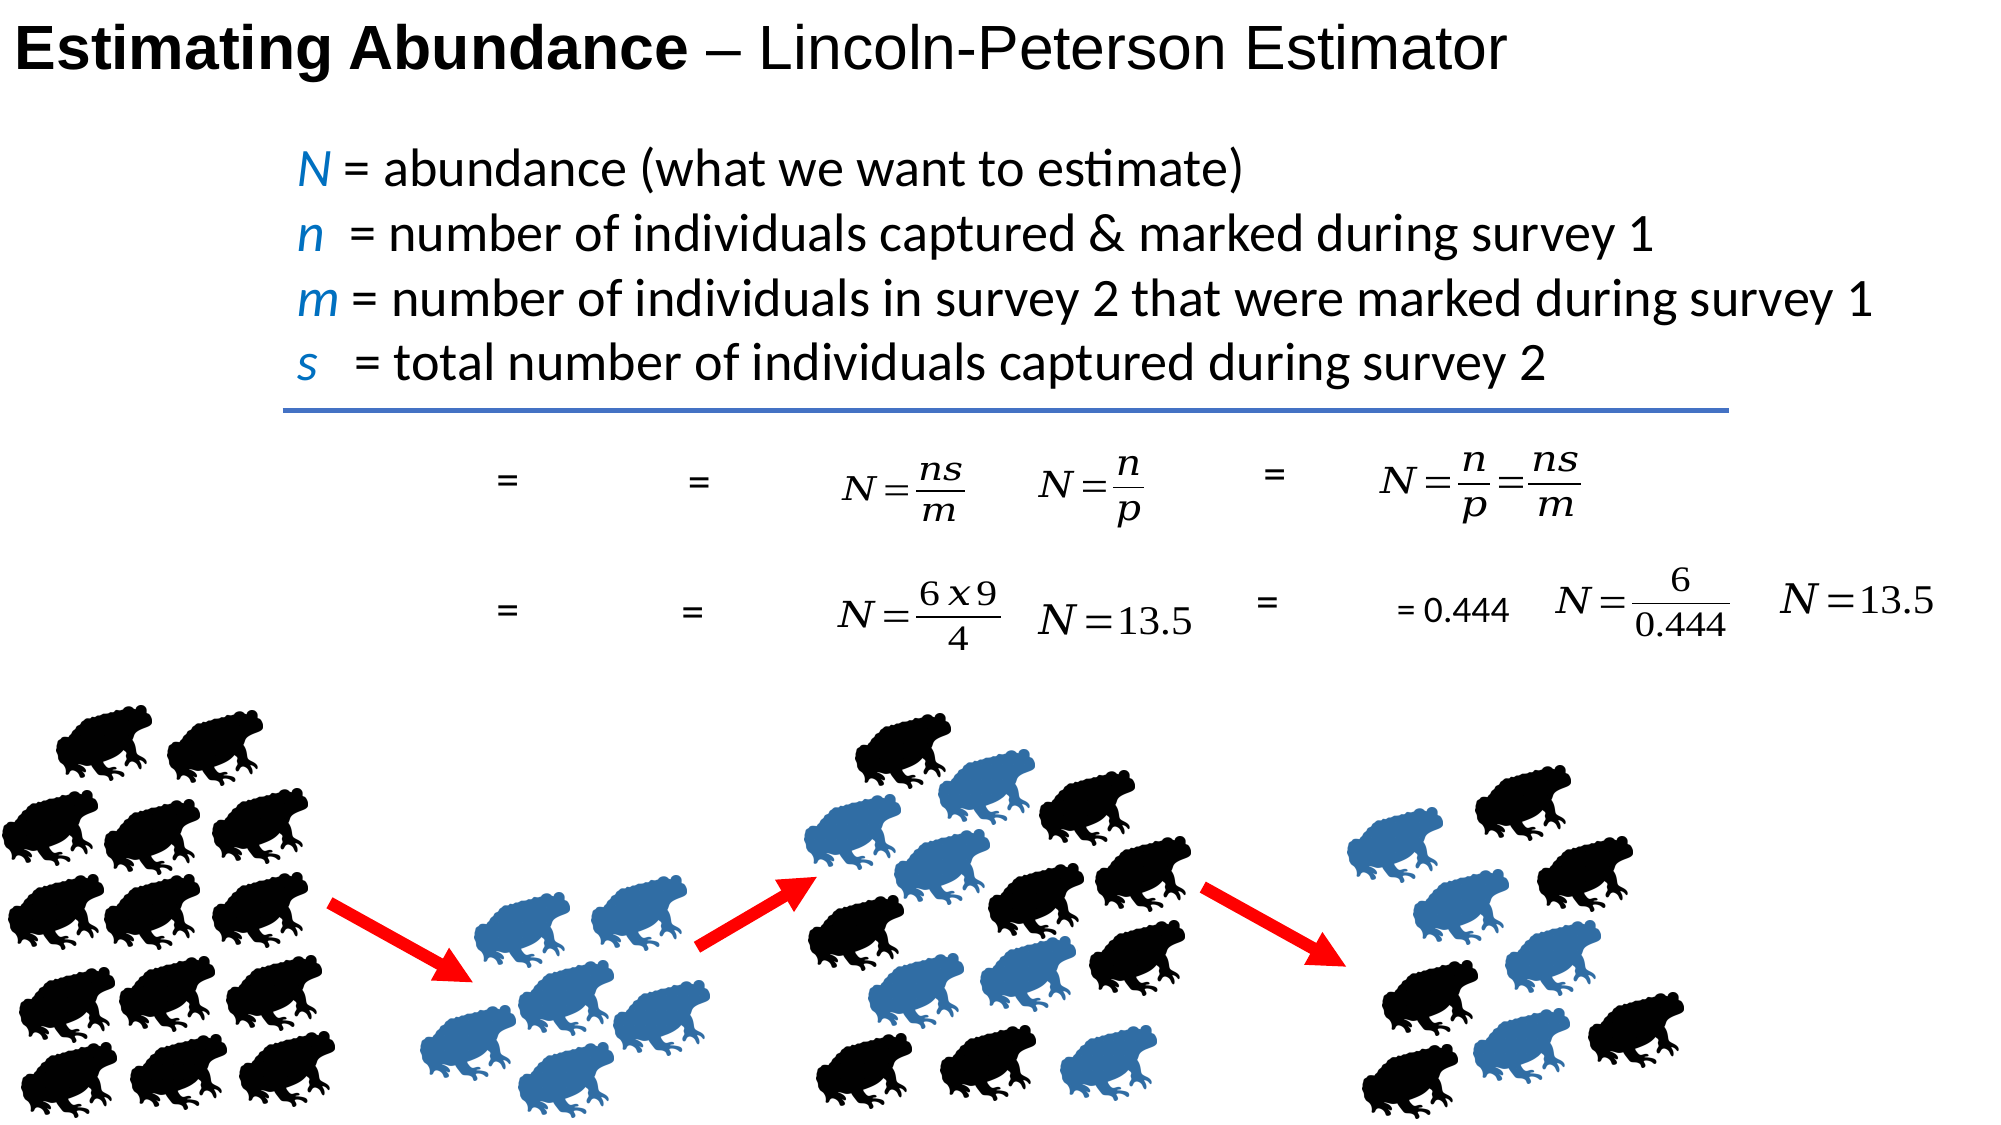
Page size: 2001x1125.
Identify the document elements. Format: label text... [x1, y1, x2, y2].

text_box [329, 902, 473, 983]
picture [212, 788, 308, 864]
text_box N = abundance (what we want to estimate) n = number of individuals captured & marked during survey 1 m = number of individuals in survey 2 that were marked during survey 1 s = total number of individuals captured during survey 2 [282, 124, 1901, 400]
picture [8, 799, 200, 950]
picture [212, 872, 308, 948]
picture [1475, 765, 1633, 912]
picture [816, 1033, 912, 1109]
picture [226, 955, 335, 1107]
picture [1060, 1025, 1157, 1101]
picture [1347, 807, 1684, 1068]
picture [119, 956, 215, 1032]
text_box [1202, 887, 1347, 967]
picture [855, 713, 1035, 825]
text_box Estimating Abundance – Lincoln-Peterson Estimator [0, 0, 1707, 90]
picture [1039, 770, 1191, 912]
picture [420, 1005, 516, 1081]
picture [167, 710, 263, 786]
picture [474, 892, 710, 1118]
picture [1362, 1044, 1458, 1120]
picture [130, 1034, 227, 1110]
picture [1089, 920, 1185, 996]
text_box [696, 876, 817, 948]
picture [2, 790, 98, 866]
picture [1382, 960, 1570, 1084]
picture [804, 794, 1084, 1101]
picture [591, 875, 687, 951]
picture [19, 967, 117, 1118]
picture [56, 705, 152, 781]
